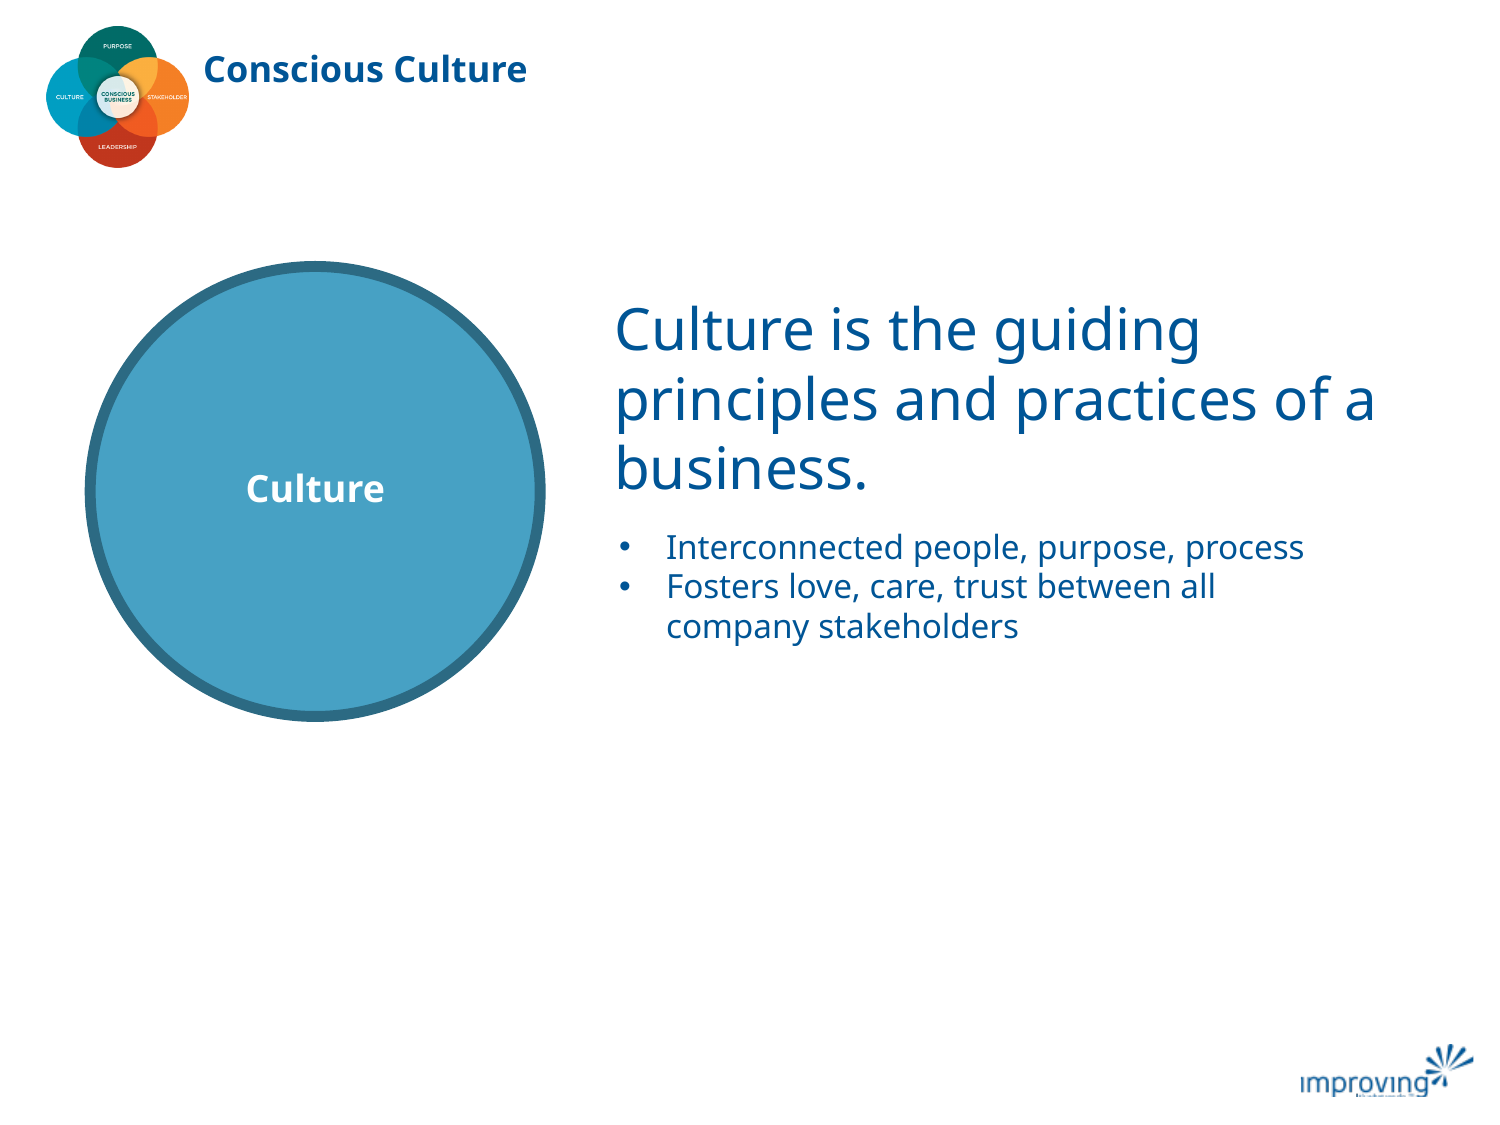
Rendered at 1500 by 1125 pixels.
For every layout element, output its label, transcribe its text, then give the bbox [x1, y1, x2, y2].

text_box Culture is the guiding principles and practices of a business. [599, 284, 1443, 509]
picture [46, 26, 189, 168]
text_box Interconnected people, purpose, process Fosters love, care, trust between all company stakeholders [604, 518, 1340, 653]
text_box [88, 265, 542, 718]
list [46, 221, 1448, 999]
text_box Culture [230, 457, 401, 518]
title Conscious Culture [194, 38, 866, 98]
